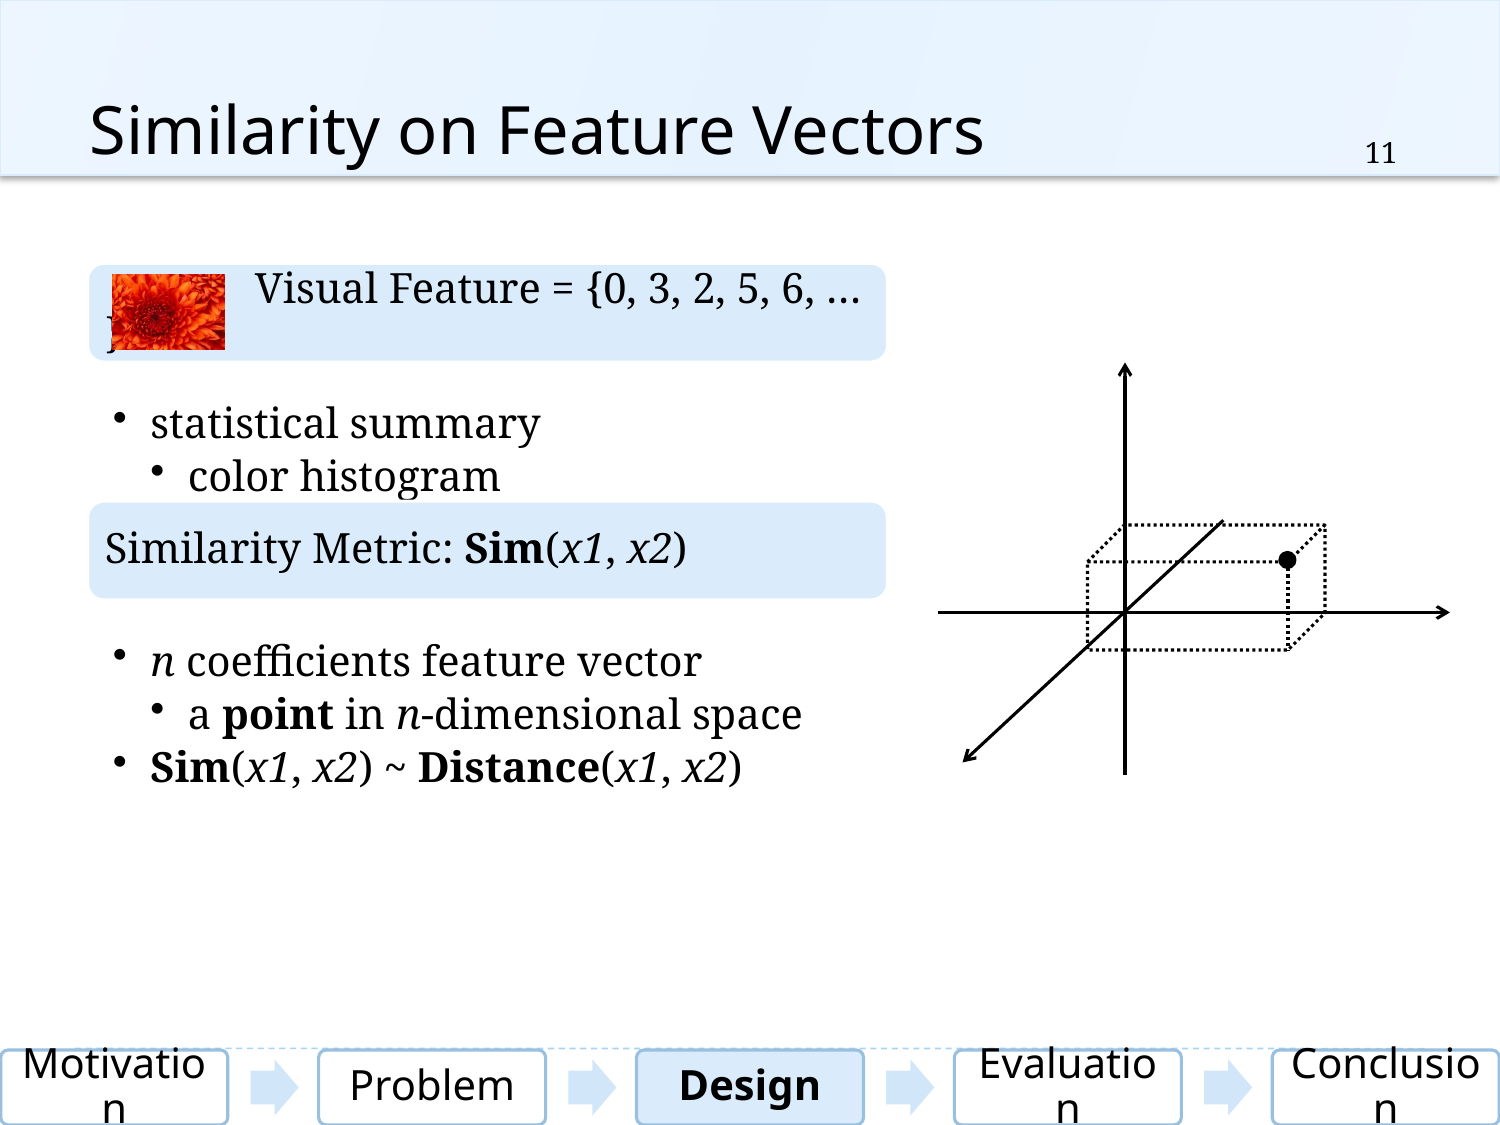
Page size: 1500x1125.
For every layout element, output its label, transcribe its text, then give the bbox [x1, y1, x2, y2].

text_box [962, 519, 1224, 763]
text_box [1316, 523, 1327, 533]
text_box [1278, 550, 1297, 569]
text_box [0, 1049, 1500, 1125]
title Similarity on Feature Vectors [75, 50, 1425, 175]
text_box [87, 224, 888, 976]
slide_number 11 [1350, 127, 1500, 188]
text_box [1229, 626, 1293, 652]
picture [112, 274, 226, 351]
text_box [1229, 560, 1290, 612]
text_box [1228, 525, 1319, 562]
